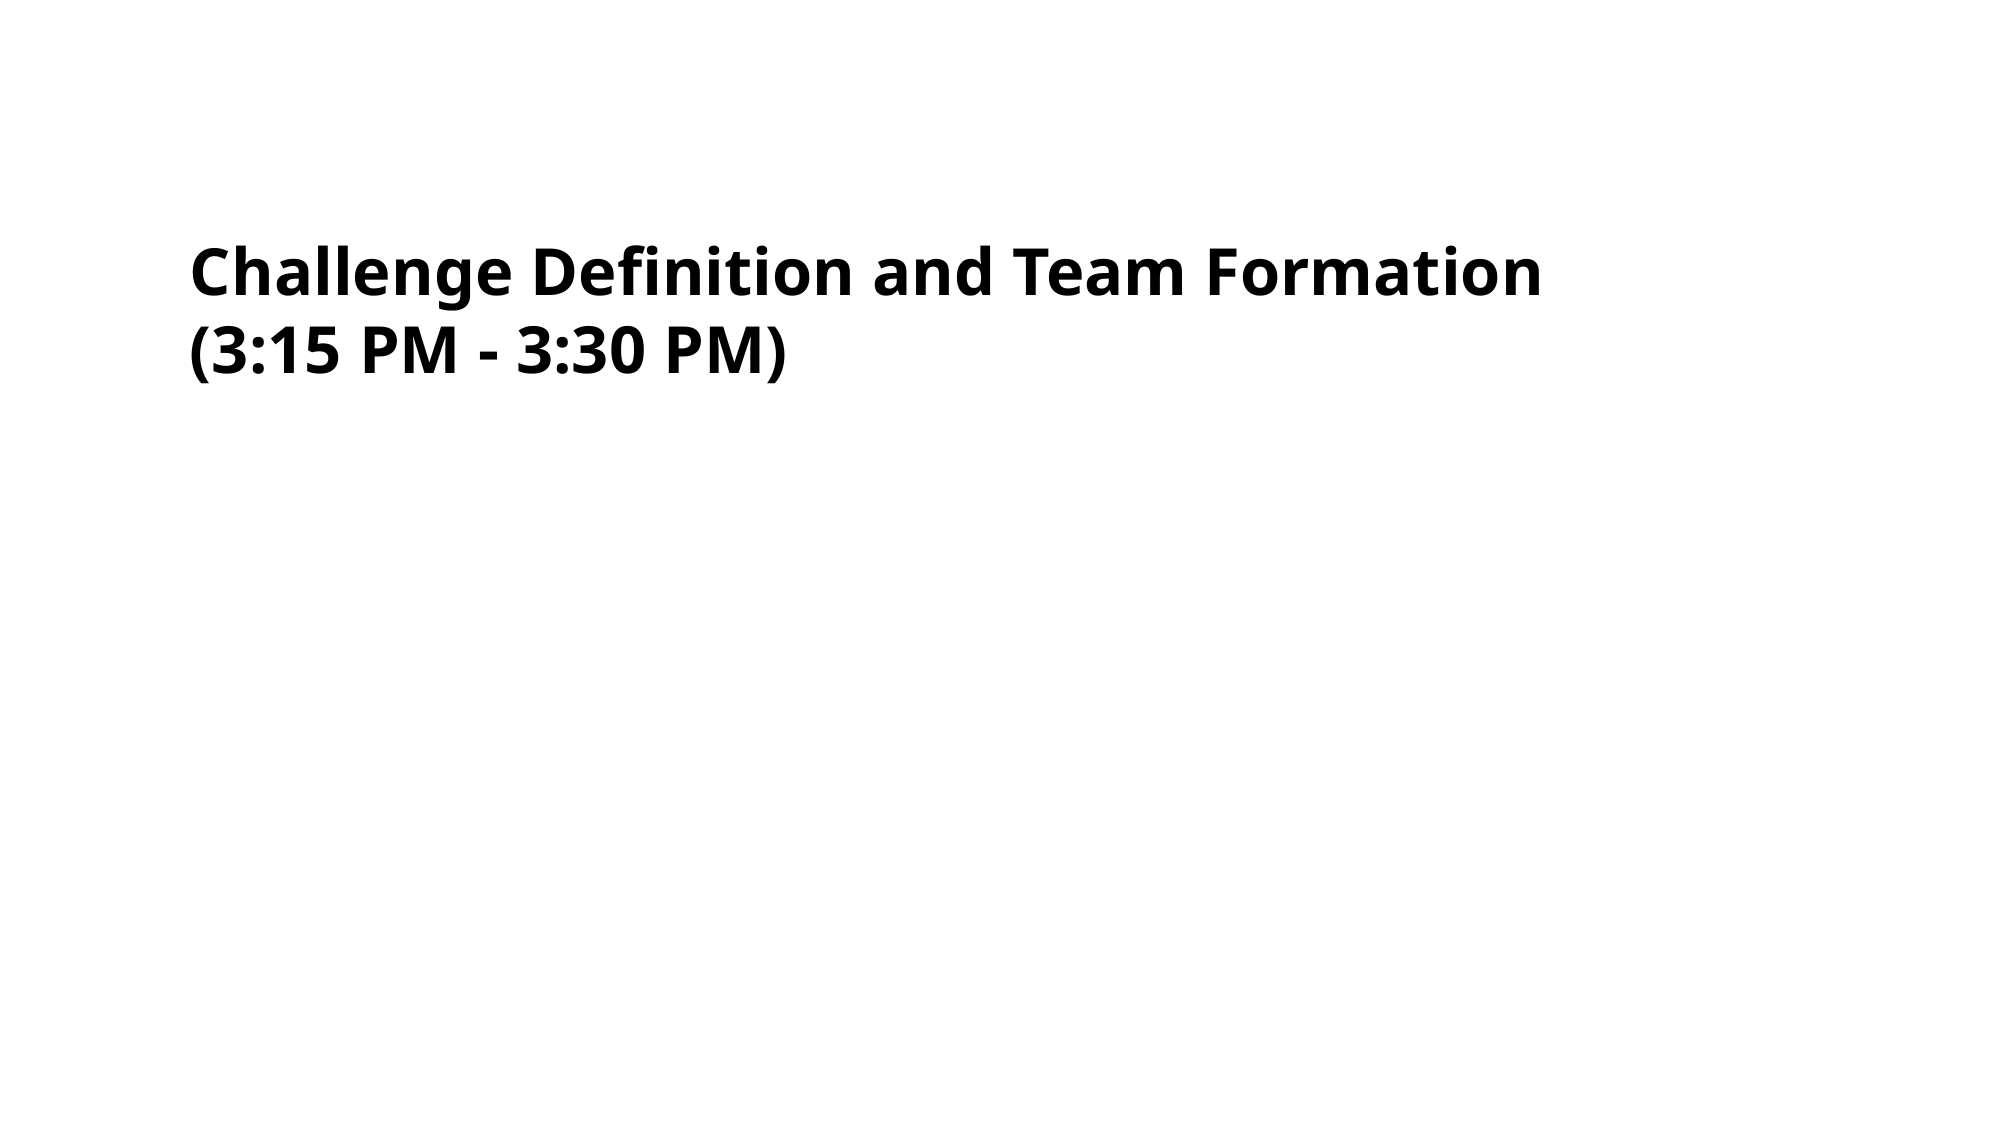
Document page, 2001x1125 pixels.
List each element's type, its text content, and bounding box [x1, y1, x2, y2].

title Challenge Definition and Team Formation (3:15 PM - 3:30 PM) [174, 222, 1633, 394]
